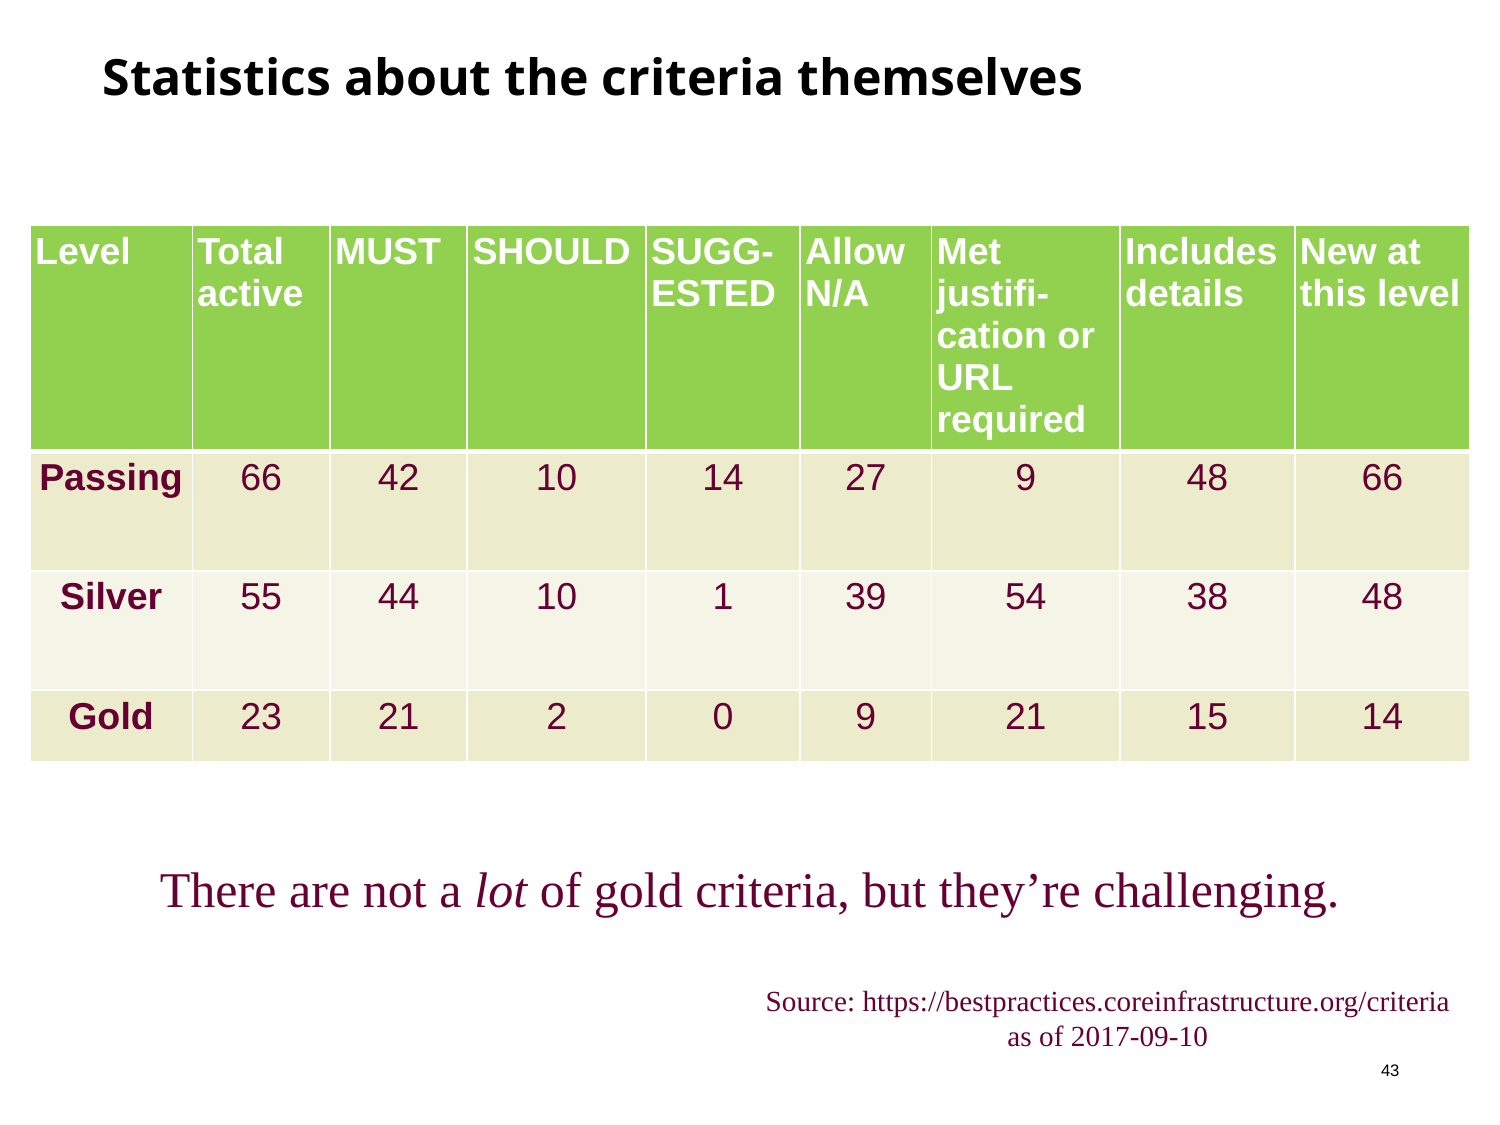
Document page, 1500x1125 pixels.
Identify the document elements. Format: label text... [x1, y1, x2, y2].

table_cell 9 [801, 691, 931, 761]
table_cell 44 [331, 572, 466, 689]
table_header SUGG-ESTED [647, 226, 799, 449]
table_cell 66 [193, 454, 329, 570]
table_cell 0 [647, 691, 799, 761]
table_cell Silver [31, 572, 192, 689]
table_header Allow N/A [801, 226, 931, 449]
table_cell 54 [932, 572, 1119, 689]
table_cell 42 [331, 454, 466, 570]
table_header MUST [331, 226, 466, 449]
table_cell 9 [932, 454, 1119, 570]
table_cell Gold [31, 691, 192, 761]
table_cell 21 [331, 691, 466, 761]
table_header SHOULD [468, 226, 645, 449]
table_cell 14 [647, 454, 799, 570]
table_cell 10 [468, 454, 645, 570]
table_cell 10 [468, 572, 645, 689]
slide_number 42 [1101, 1060, 1415, 1088]
table_cell Passing [31, 454, 192, 570]
table_header Includes details [1121, 226, 1294, 449]
table_cell 23 [193, 691, 329, 761]
table_cell 14 [1296, 691, 1469, 761]
title Statistics about the criteria themselves [87, 37, 1376, 113]
table_cell 48 [1296, 572, 1469, 689]
table_cell 48 [1121, 454, 1294, 570]
table_cell 21 [932, 691, 1119, 761]
table_cell 66 [1296, 454, 1469, 570]
table_cell 38 [1121, 572, 1294, 689]
table_cell 1 [647, 572, 799, 689]
text_box There are not a lot of gold criteria, but they’re challenging. [145, 849, 1355, 925]
table_cell 15 [1121, 691, 1294, 761]
table_header Met justifi-cation or URL required [932, 226, 1119, 449]
table_header Level [31, 226, 192, 449]
table_header New at this level [1296, 226, 1469, 449]
table_cell 27 [801, 454, 931, 570]
text_box Source: https://bestpractices.coreinfrastructure.org/criteria as of 2017-09-10 [750, 974, 1466, 1060]
table_cell 39 [801, 572, 931, 689]
table_cell 55 [193, 572, 329, 689]
table_header Total active [193, 226, 329, 449]
table_cell 2 [468, 691, 645, 761]
